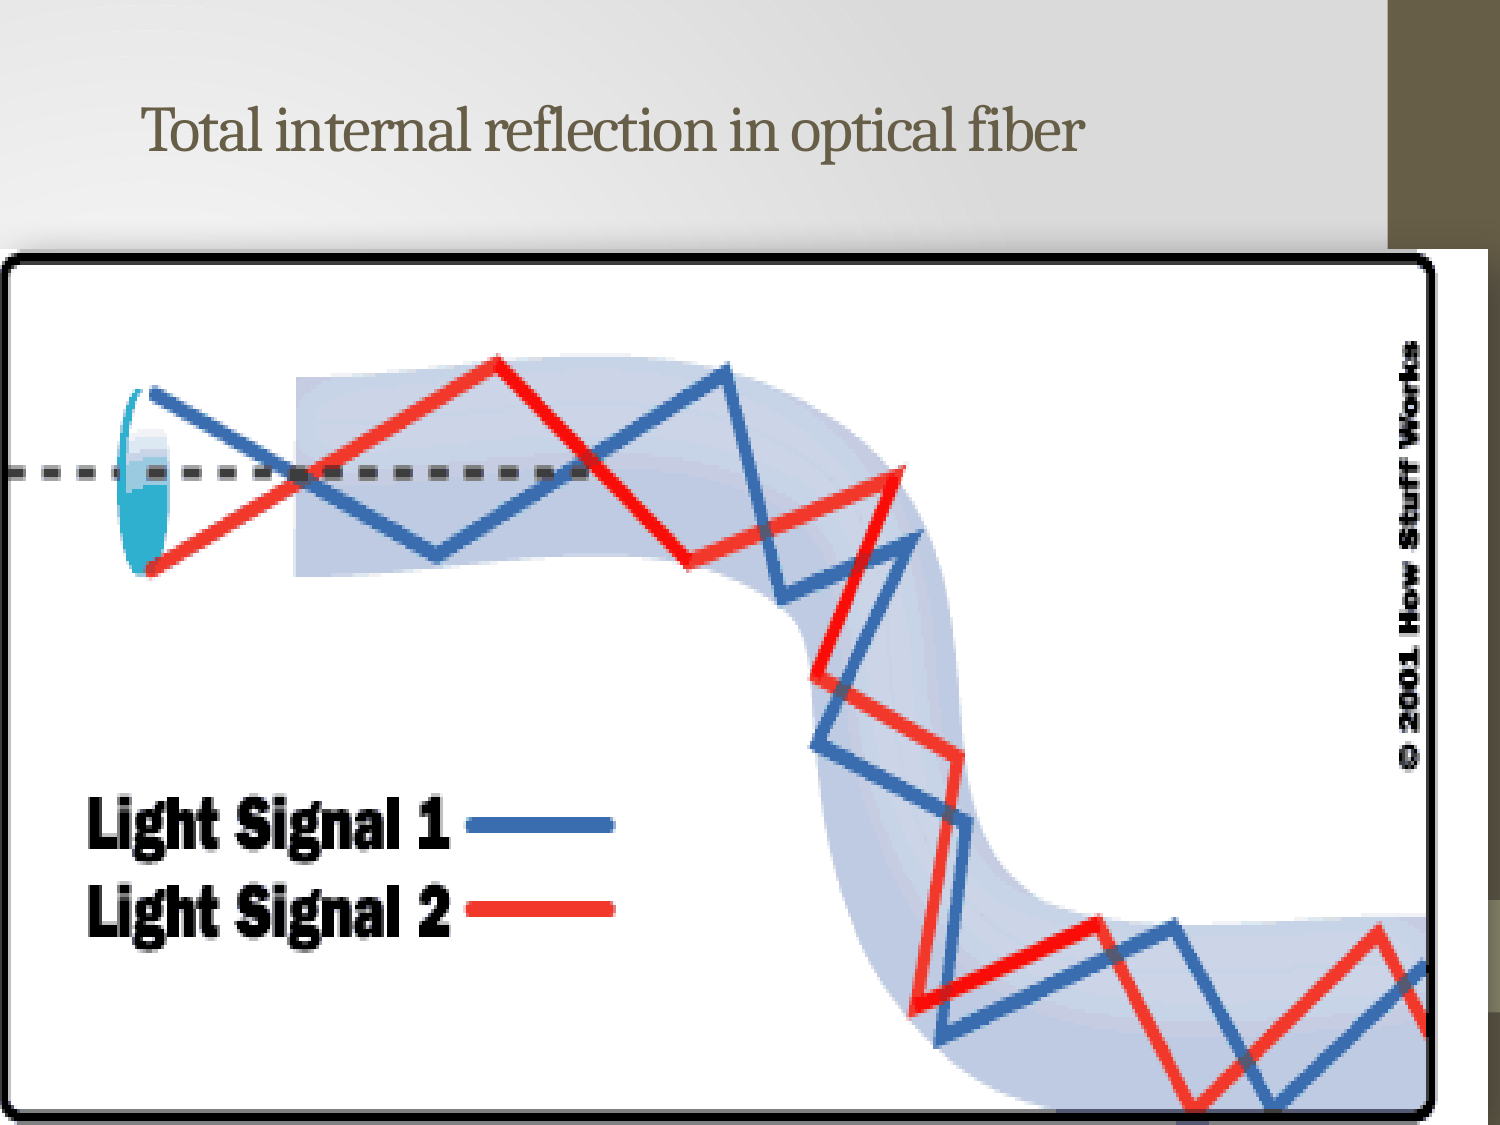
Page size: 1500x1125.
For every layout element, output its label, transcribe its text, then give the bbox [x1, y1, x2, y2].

title Total internal reflection in optical fiber [125, 0, 1338, 231]
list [0, 249, 1488, 1125]
